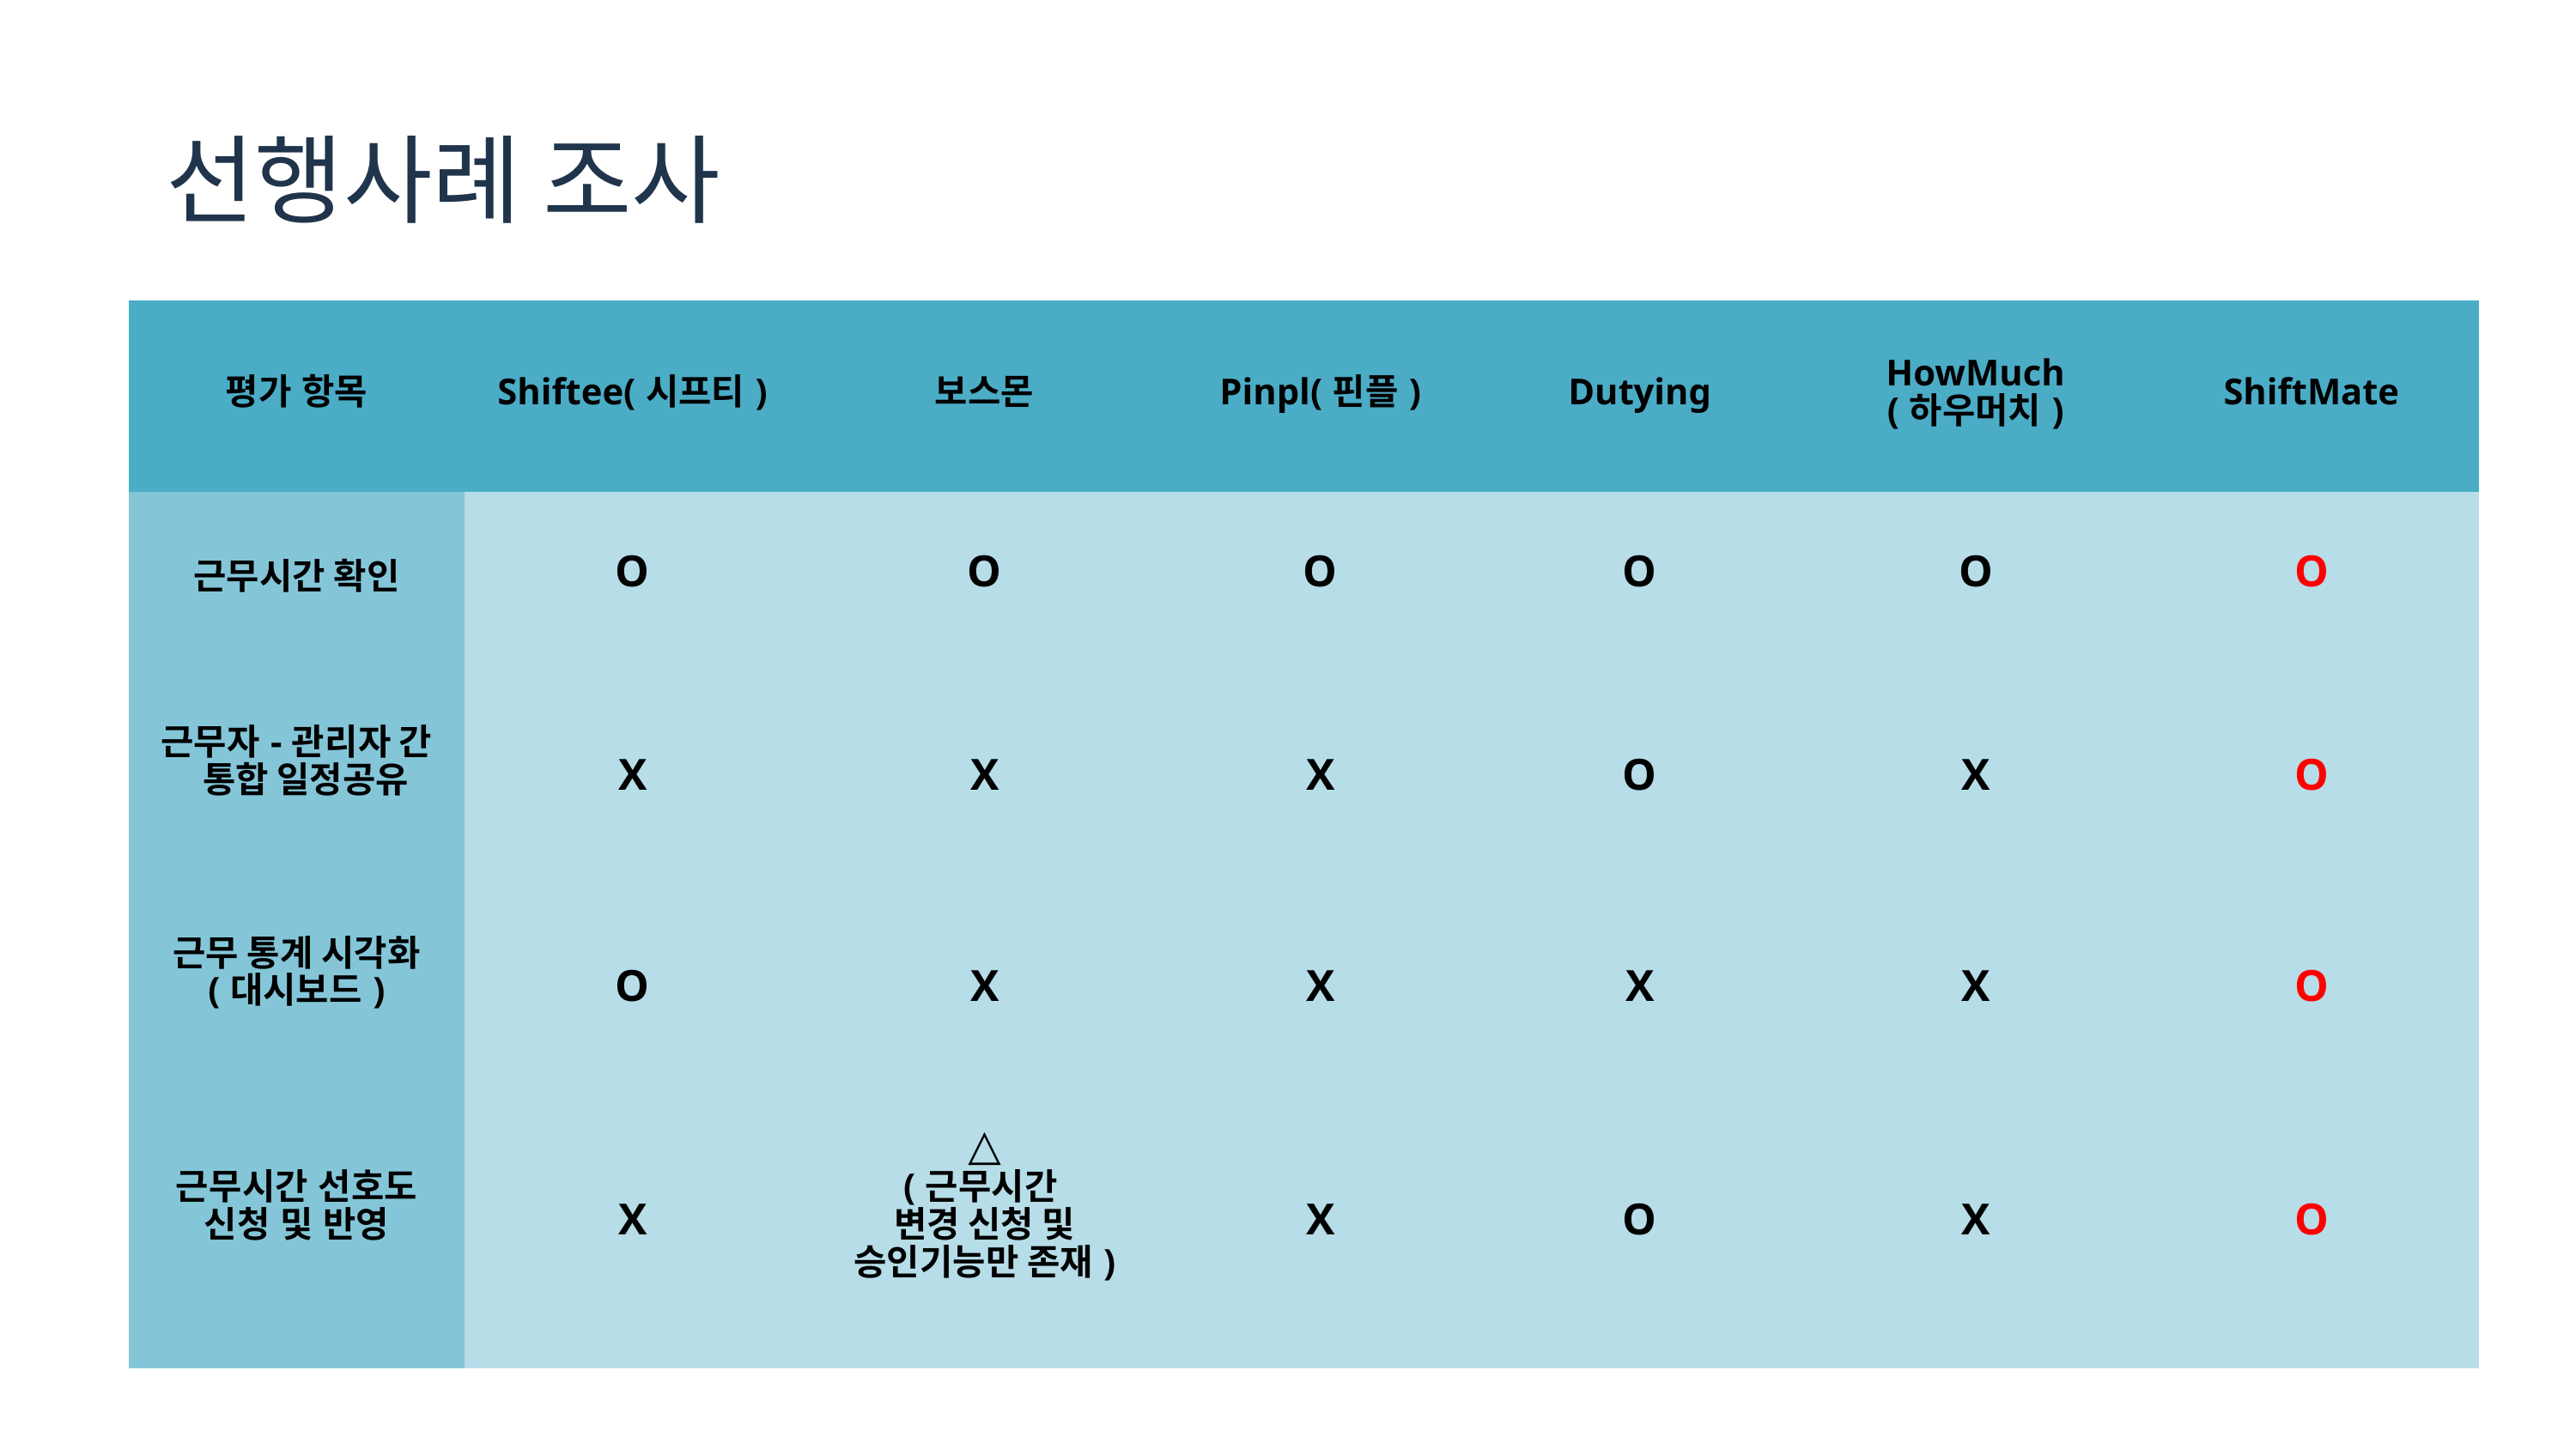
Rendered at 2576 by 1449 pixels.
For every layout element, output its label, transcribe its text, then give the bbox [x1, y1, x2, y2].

table_cell O [1169, 492, 1472, 669]
table_cell O [2143, 492, 2479, 669]
table_cell X [1807, 1090, 2143, 1368]
table_cell X [1807, 669, 2143, 900]
text_box 선행사례 조사 [166, 135, 1044, 235]
table_cell O [1807, 492, 2143, 669]
table_cell O [465, 492, 800, 669]
table_cell X [800, 900, 1169, 1090]
table_cell 근무 통계 시각화 (대시보드) [129, 900, 465, 1090]
table_header Pinpl(핀플) [1169, 300, 1472, 492]
table_cell X [1472, 900, 1807, 1090]
table_header 평가 항목 [129, 300, 465, 492]
table_cell O [2143, 900, 2479, 1090]
table_cell X [1169, 1090, 1472, 1368]
table_cell O [1472, 669, 1807, 900]
table_cell O [465, 900, 800, 1090]
table_cell O [1472, 492, 1807, 669]
table_cell X [465, 669, 800, 900]
table_cell X [465, 1090, 800, 1368]
table_header 보스몬 [800, 300, 1169, 492]
table_cell O [800, 492, 1169, 669]
table_header HowMuch (하우머치) [1807, 300, 2143, 492]
table_cell X [1169, 669, 1472, 900]
table_cell △ (근무시간 변경 신청 및 승인기능만 존재) [800, 1090, 1169, 1368]
table_header Dutying [1472, 300, 1807, 492]
table_header Shiftee(시프티) [465, 300, 800, 492]
table_cell 근무시간 선호도 신청 및 반영 [129, 1090, 465, 1368]
table_cell X [800, 669, 1169, 900]
table_cell X [1807, 900, 2143, 1090]
table_cell 근무시간 확인 [129, 492, 465, 669]
table_header ShiftMate [2143, 300, 2479, 492]
table_cell O [2143, 669, 2479, 900]
table_cell 근무자-관리자 간 통합 일정공유 [129, 669, 465, 900]
table_cell O [2143, 1090, 2479, 1368]
table_cell X [1169, 900, 1472, 1090]
table_cell O [1472, 1090, 1807, 1368]
